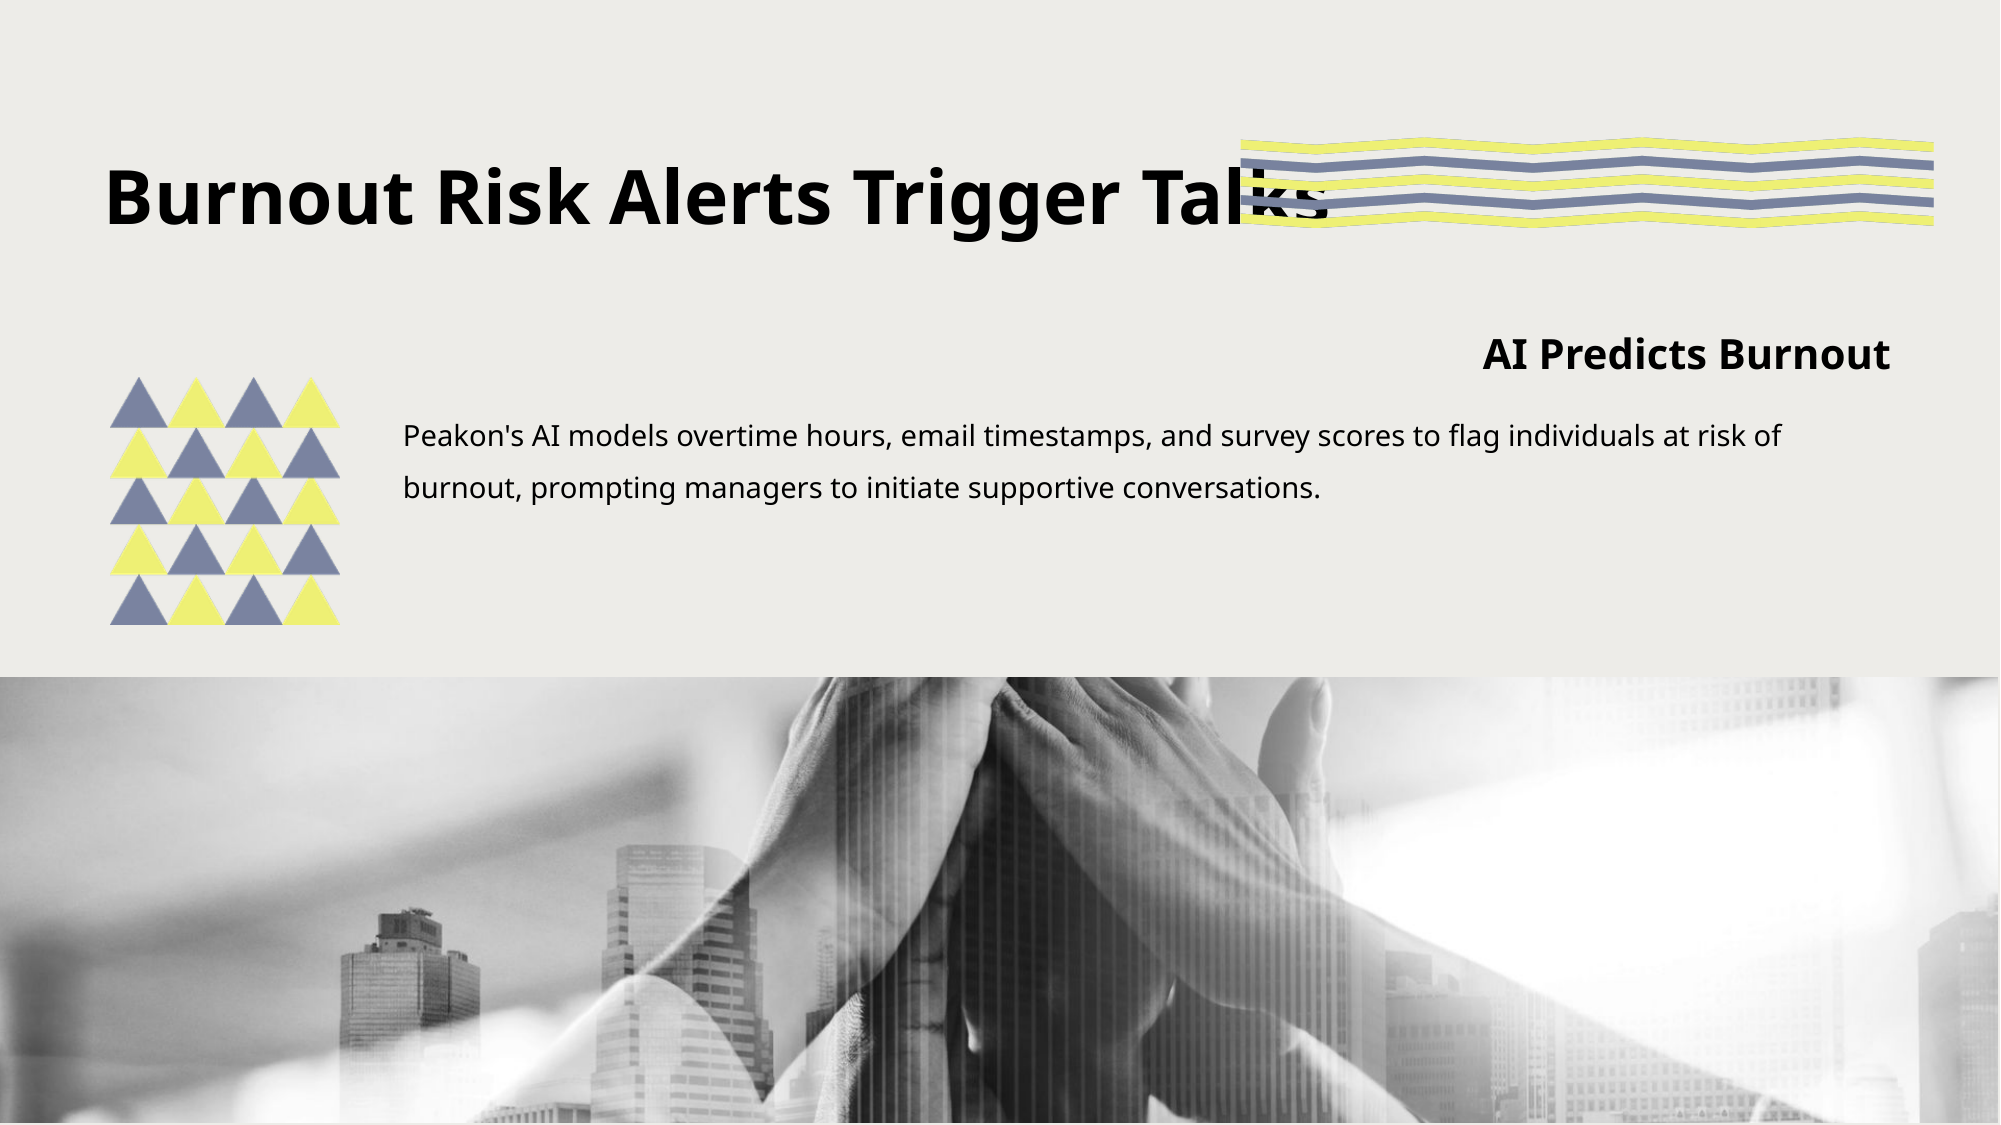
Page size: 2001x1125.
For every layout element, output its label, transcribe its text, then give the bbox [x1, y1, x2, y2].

picture [0, 677, 1998, 1124]
text_box Burnout Risk Alerts Trigger Talks [88, 142, 1427, 279]
picture [110, 377, 340, 625]
picture [1240, 137, 1934, 228]
text_box AI Predicts Burnout [540, 327, 1892, 378]
text_box Peakon's AI models overtime hours, email timestamps, and survey scores to flag individuals at risk of burnout, prompting managers to initiate supportive conversations. [387, 392, 1899, 513]
